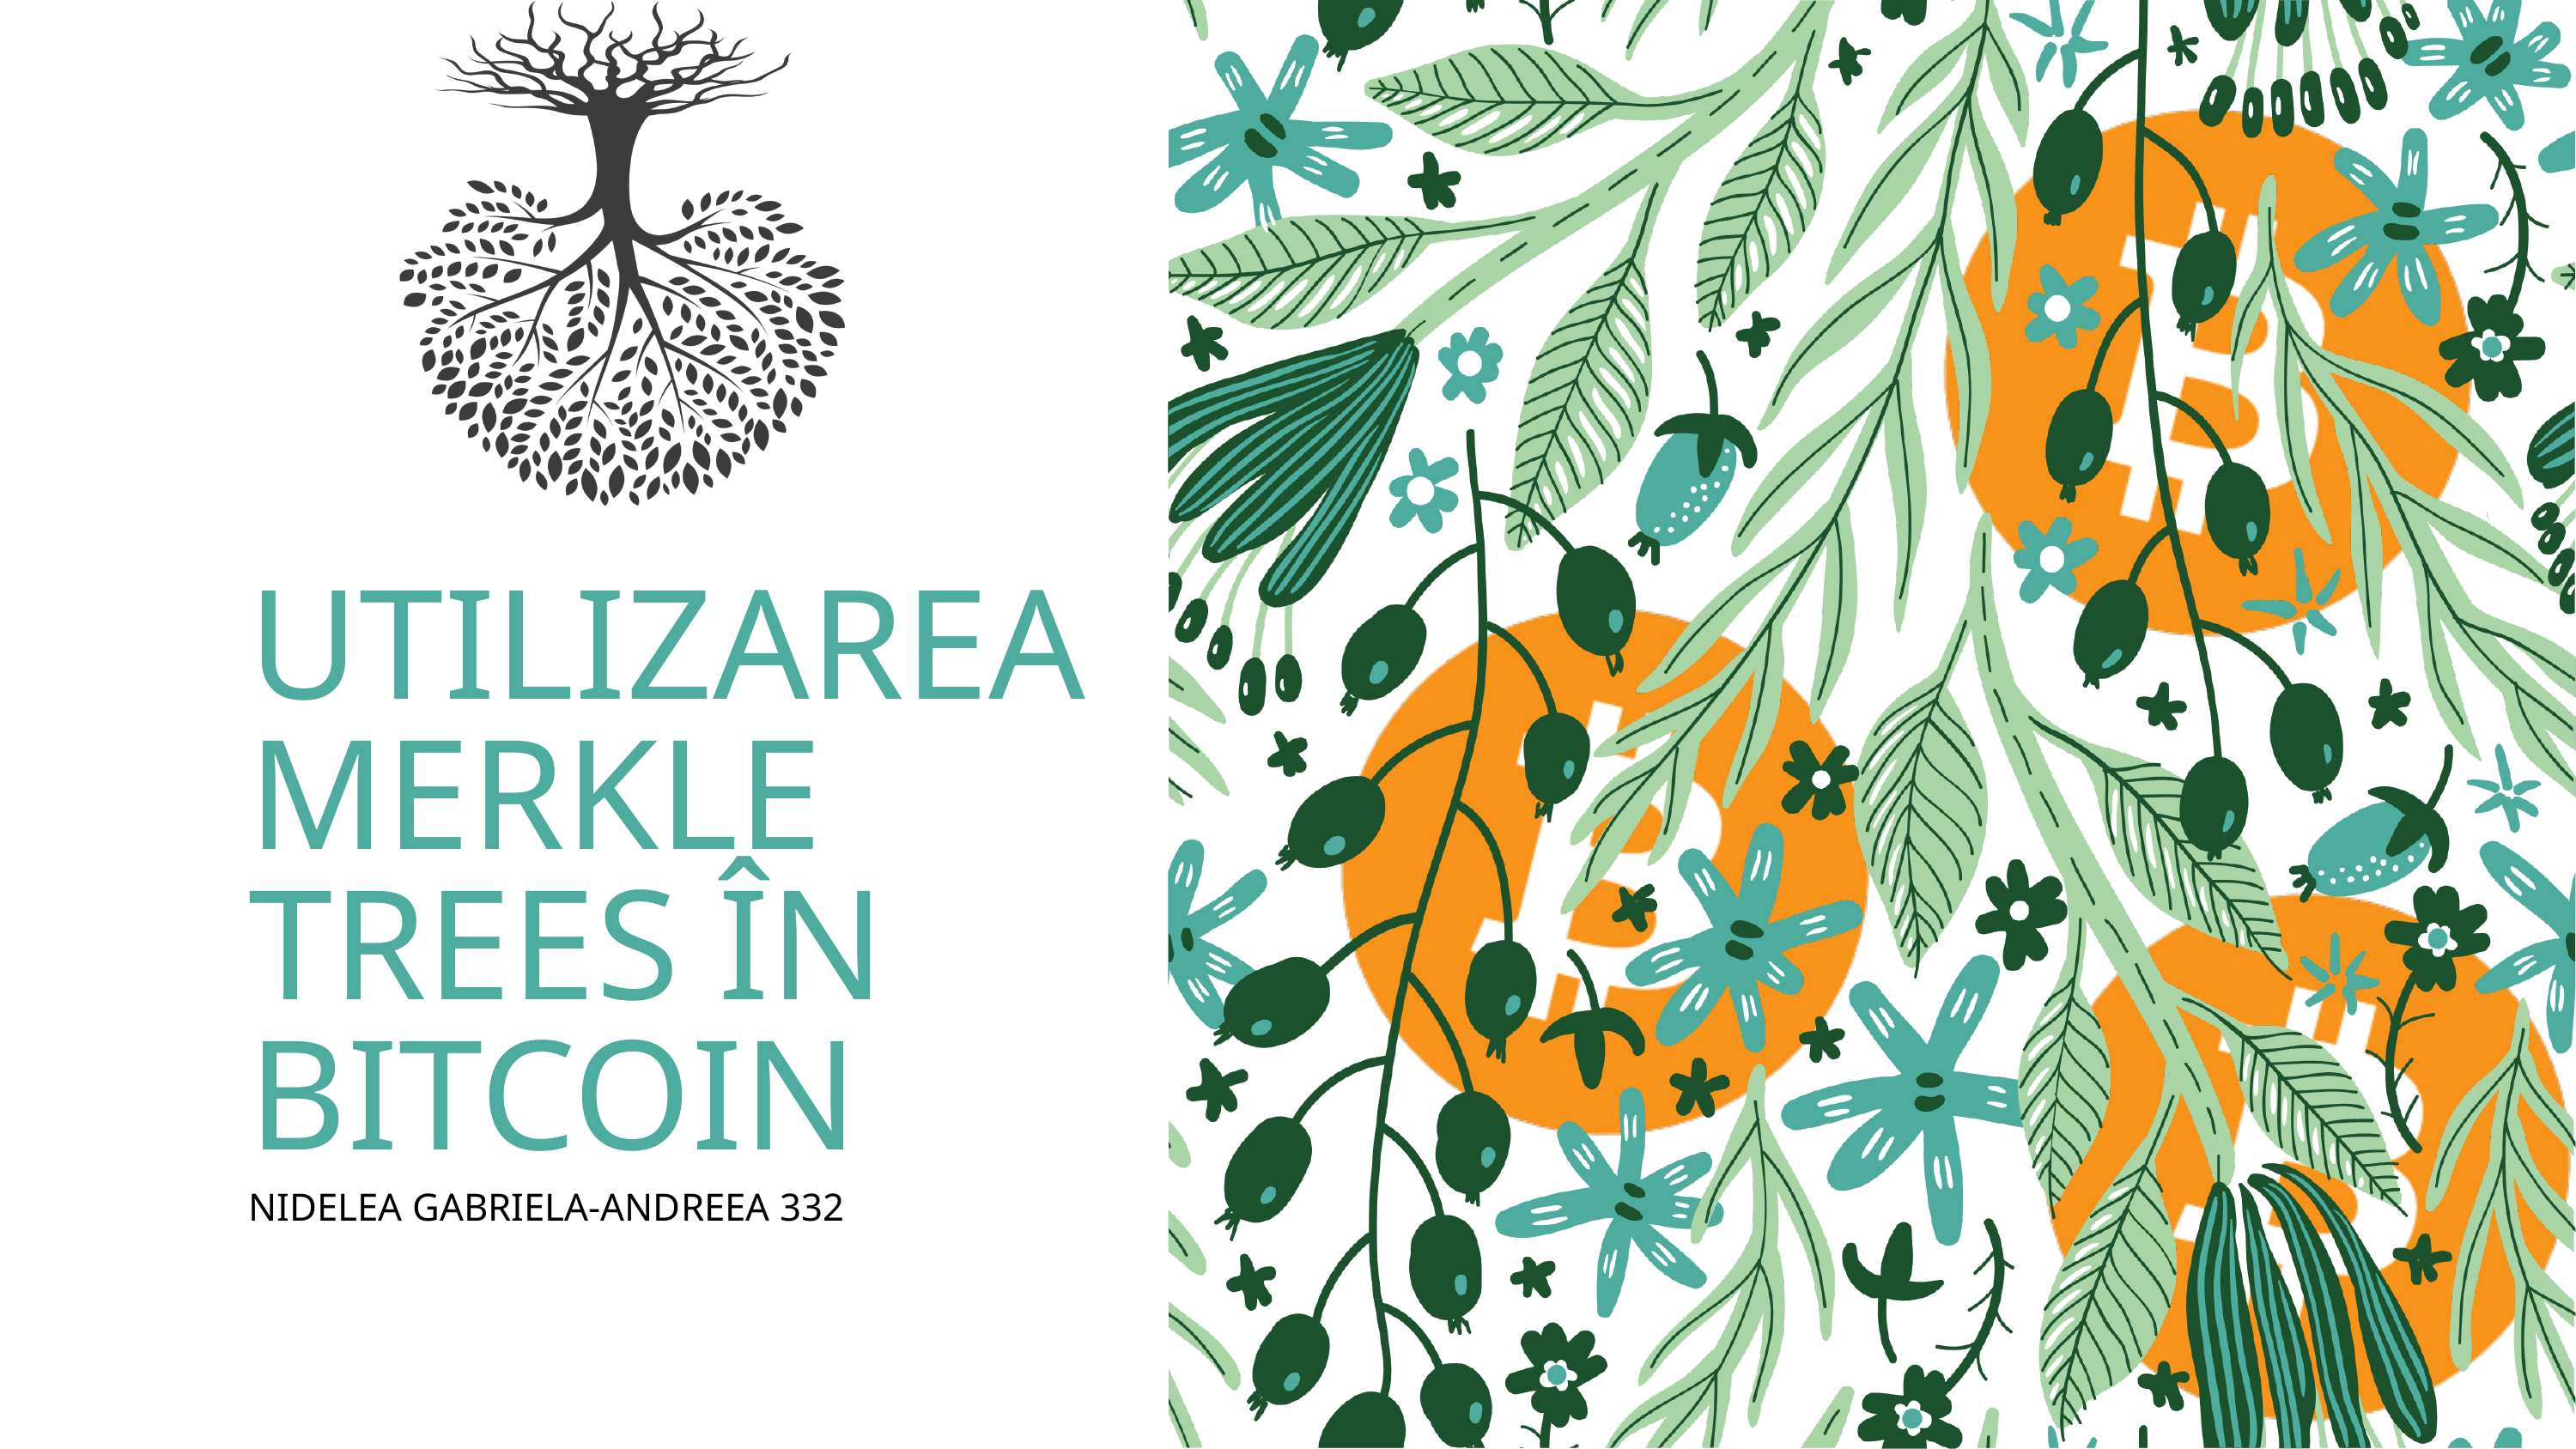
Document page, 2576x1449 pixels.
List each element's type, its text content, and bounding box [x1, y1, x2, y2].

text_box UTILIZAREA MERKLE TREES ÎN BITCOIN [248, 579, 1130, 1180]
picture [1166, 0, 2576, 1449]
picture [398, 0, 845, 506]
text_box NIDELEA GABRIELA-ANDREEA 332 [248, 1204, 982, 1229]
